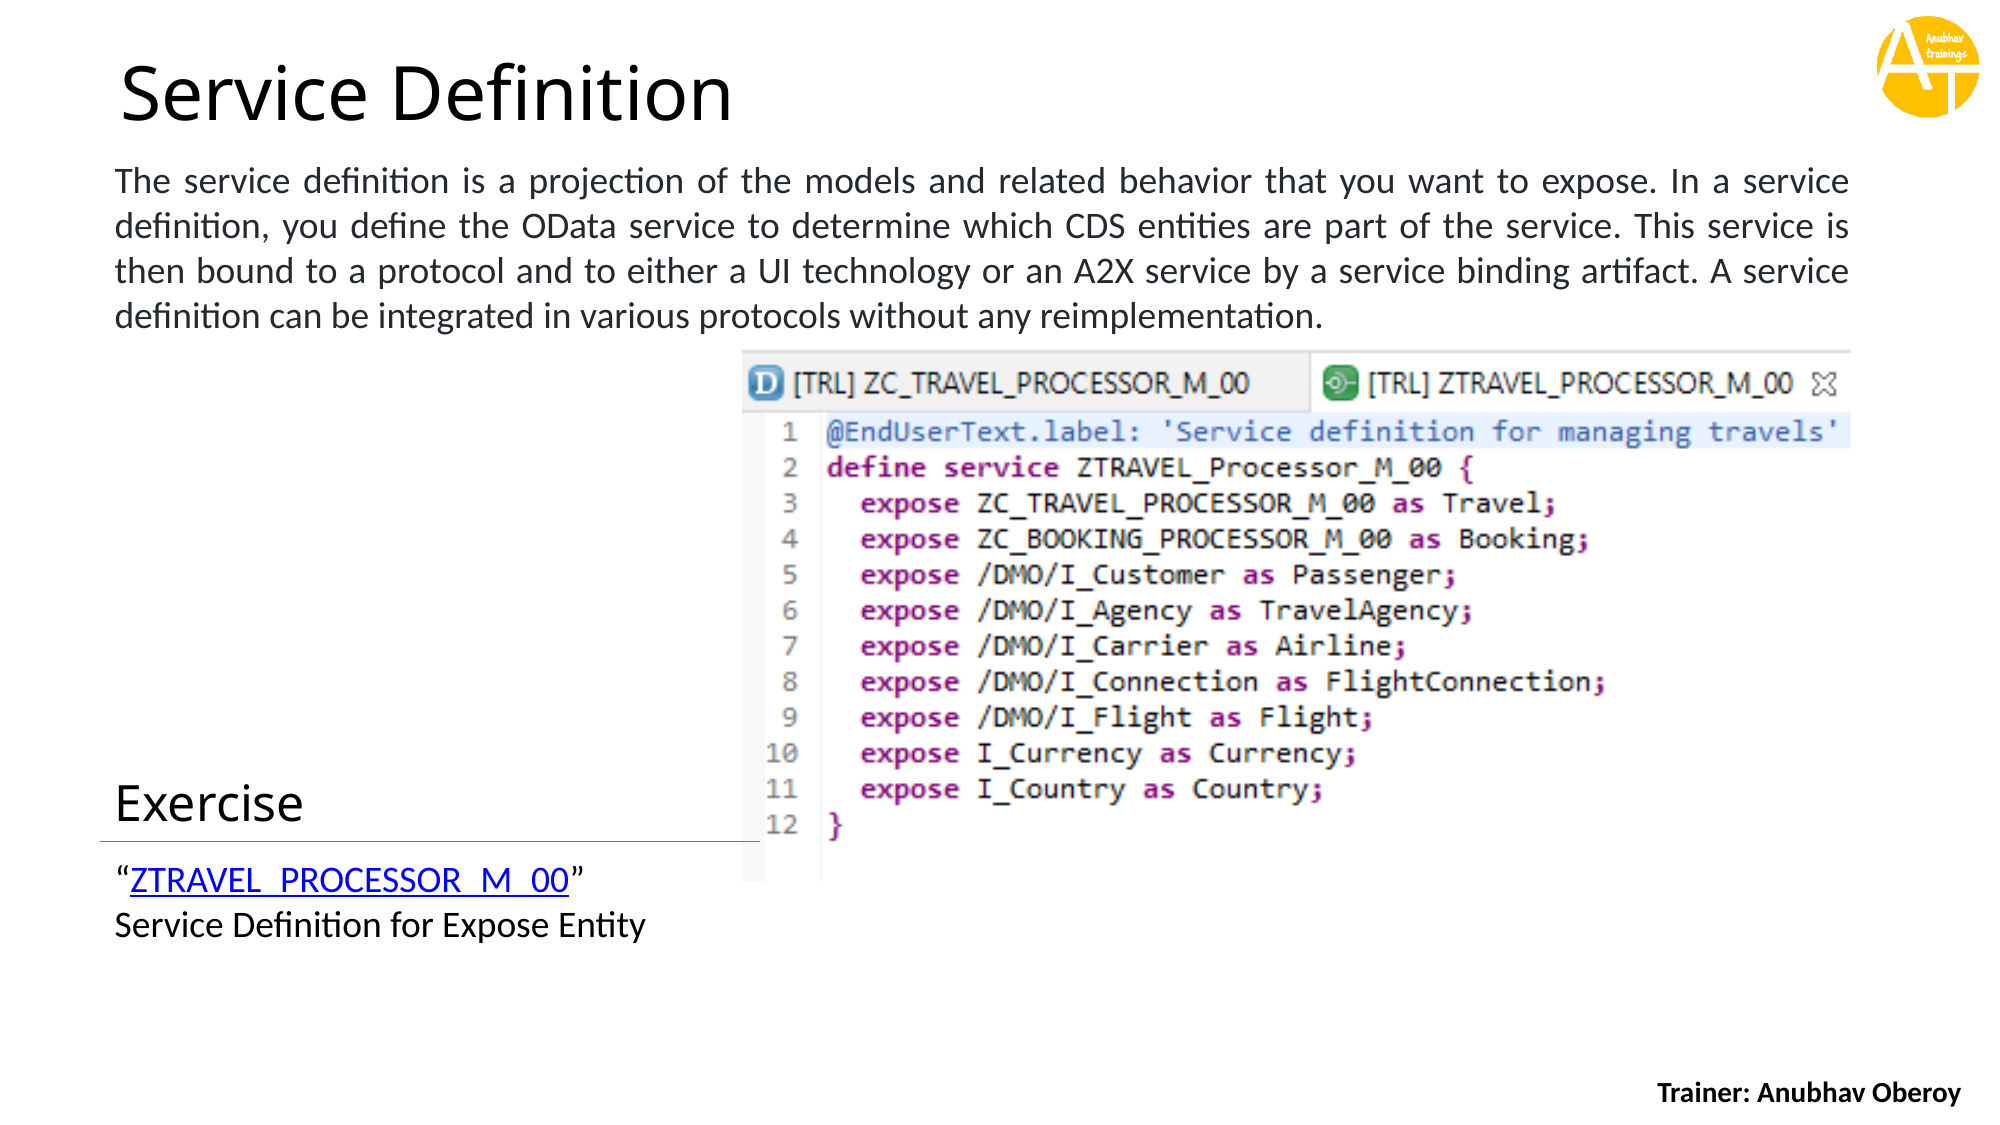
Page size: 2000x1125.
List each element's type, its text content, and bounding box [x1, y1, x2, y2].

text_box “ZTRAVEL_PROCESSOR_M_00” Service Definition for Expose Entity [99, 847, 764, 952]
picture [741, 349, 1851, 882]
text_box The service definition is a projection of the models and related behavior that you want to expose. In a service definition, you define the OData service to determine which CDS entities are part of the service. This service is then bound to a protocol and to either a UI technology or an A2X service by a service binding artifact. A service definition can be integrated in various protocols without any reimplementation. [99, 148, 1867, 344]
text_box Exercise [99, 764, 443, 839]
title Service Definition [99, 32, 1900, 149]
picture [1866, 9, 1985, 126]
footer Trainer: Anubhav Oberoy [1625, 1061, 1994, 1121]
